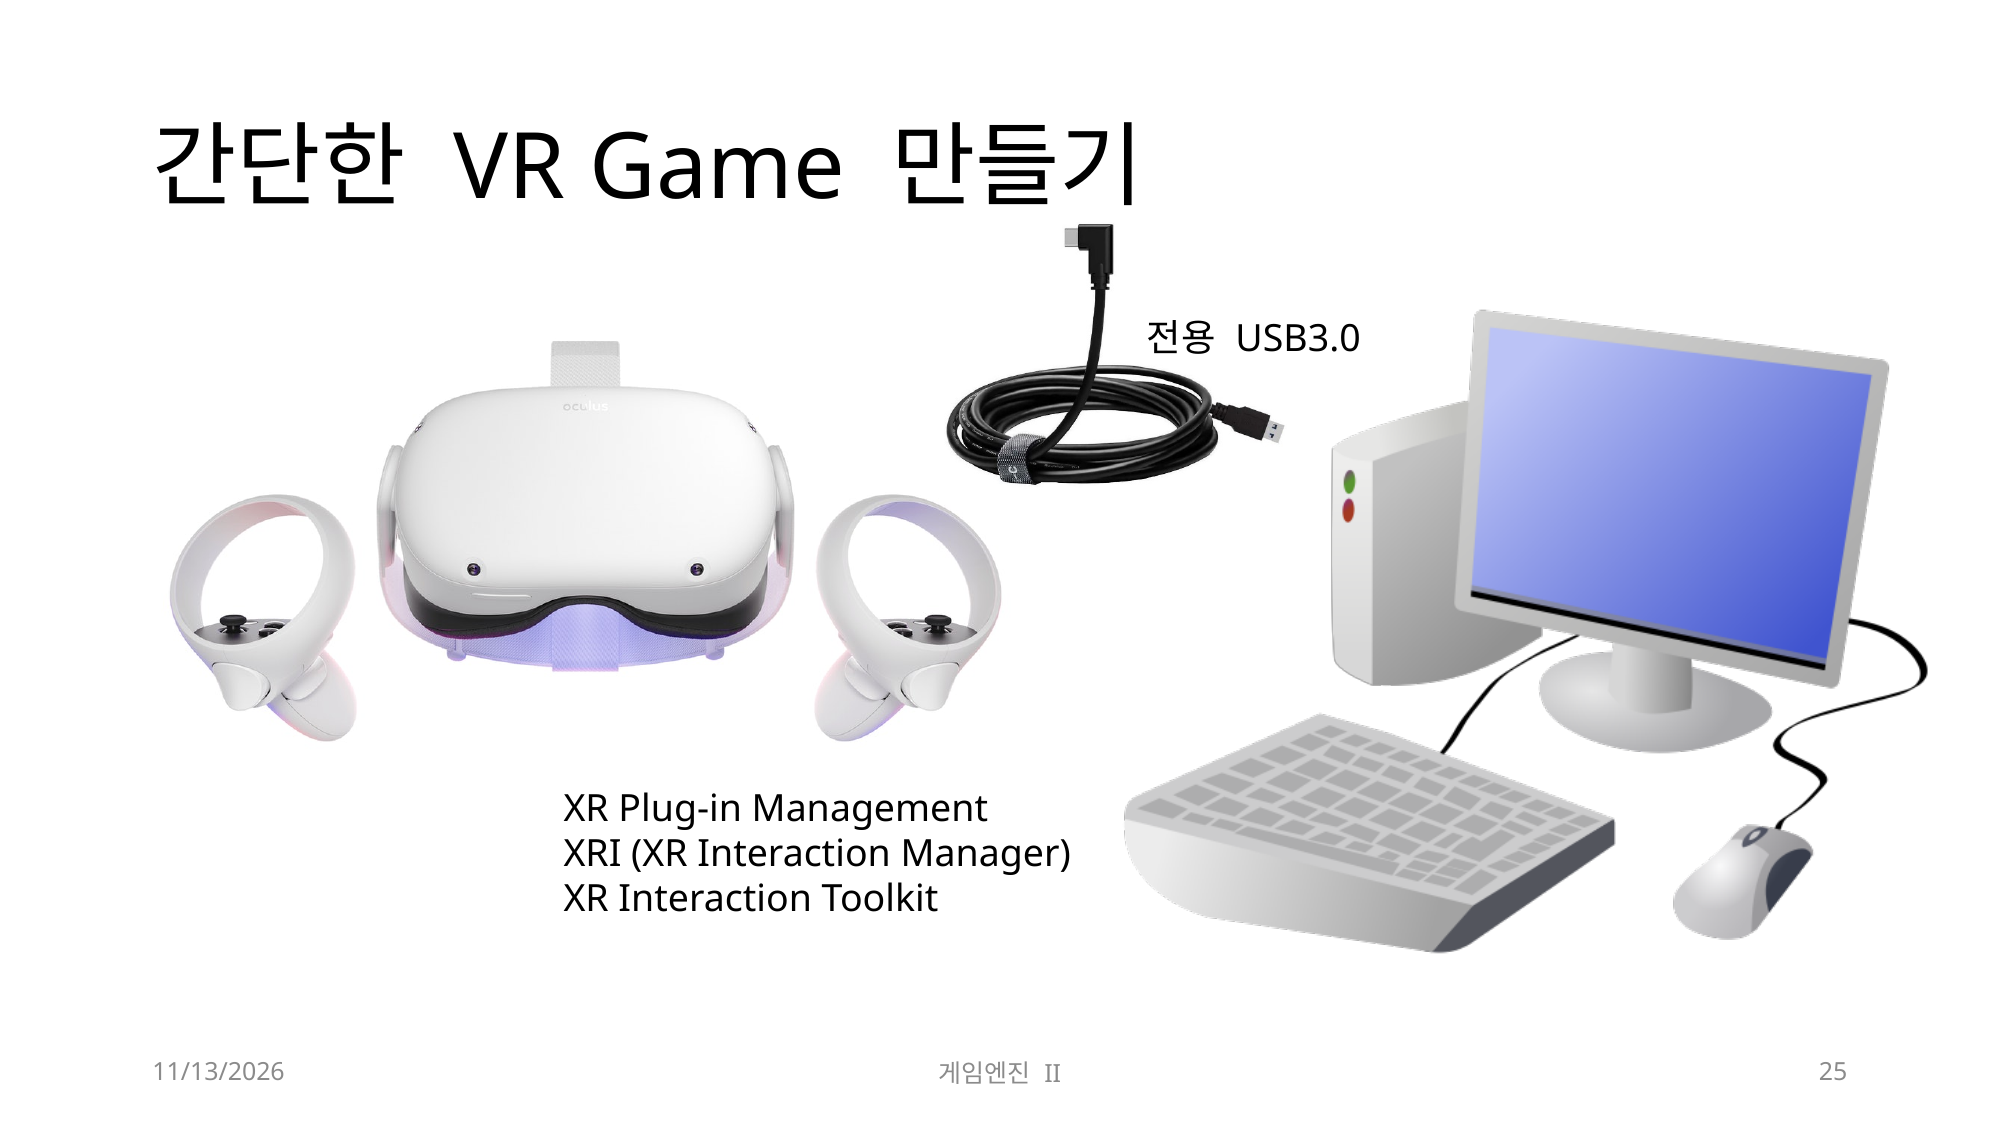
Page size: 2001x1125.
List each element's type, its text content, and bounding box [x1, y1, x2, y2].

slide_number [137, 1042, 588, 1103]
text_box XR Plug-in Management XRI (XR Interaction Manager) XR Interaction Toolkit [548, 776, 1086, 927]
title 간단한 VR Game 만들기 [137, 59, 1863, 278]
slide_number 25 [1412, 1043, 1863, 1103]
footer 게임엔진 II [662, 1042, 1338, 1103]
picture [137, 215, 1936, 1043]
